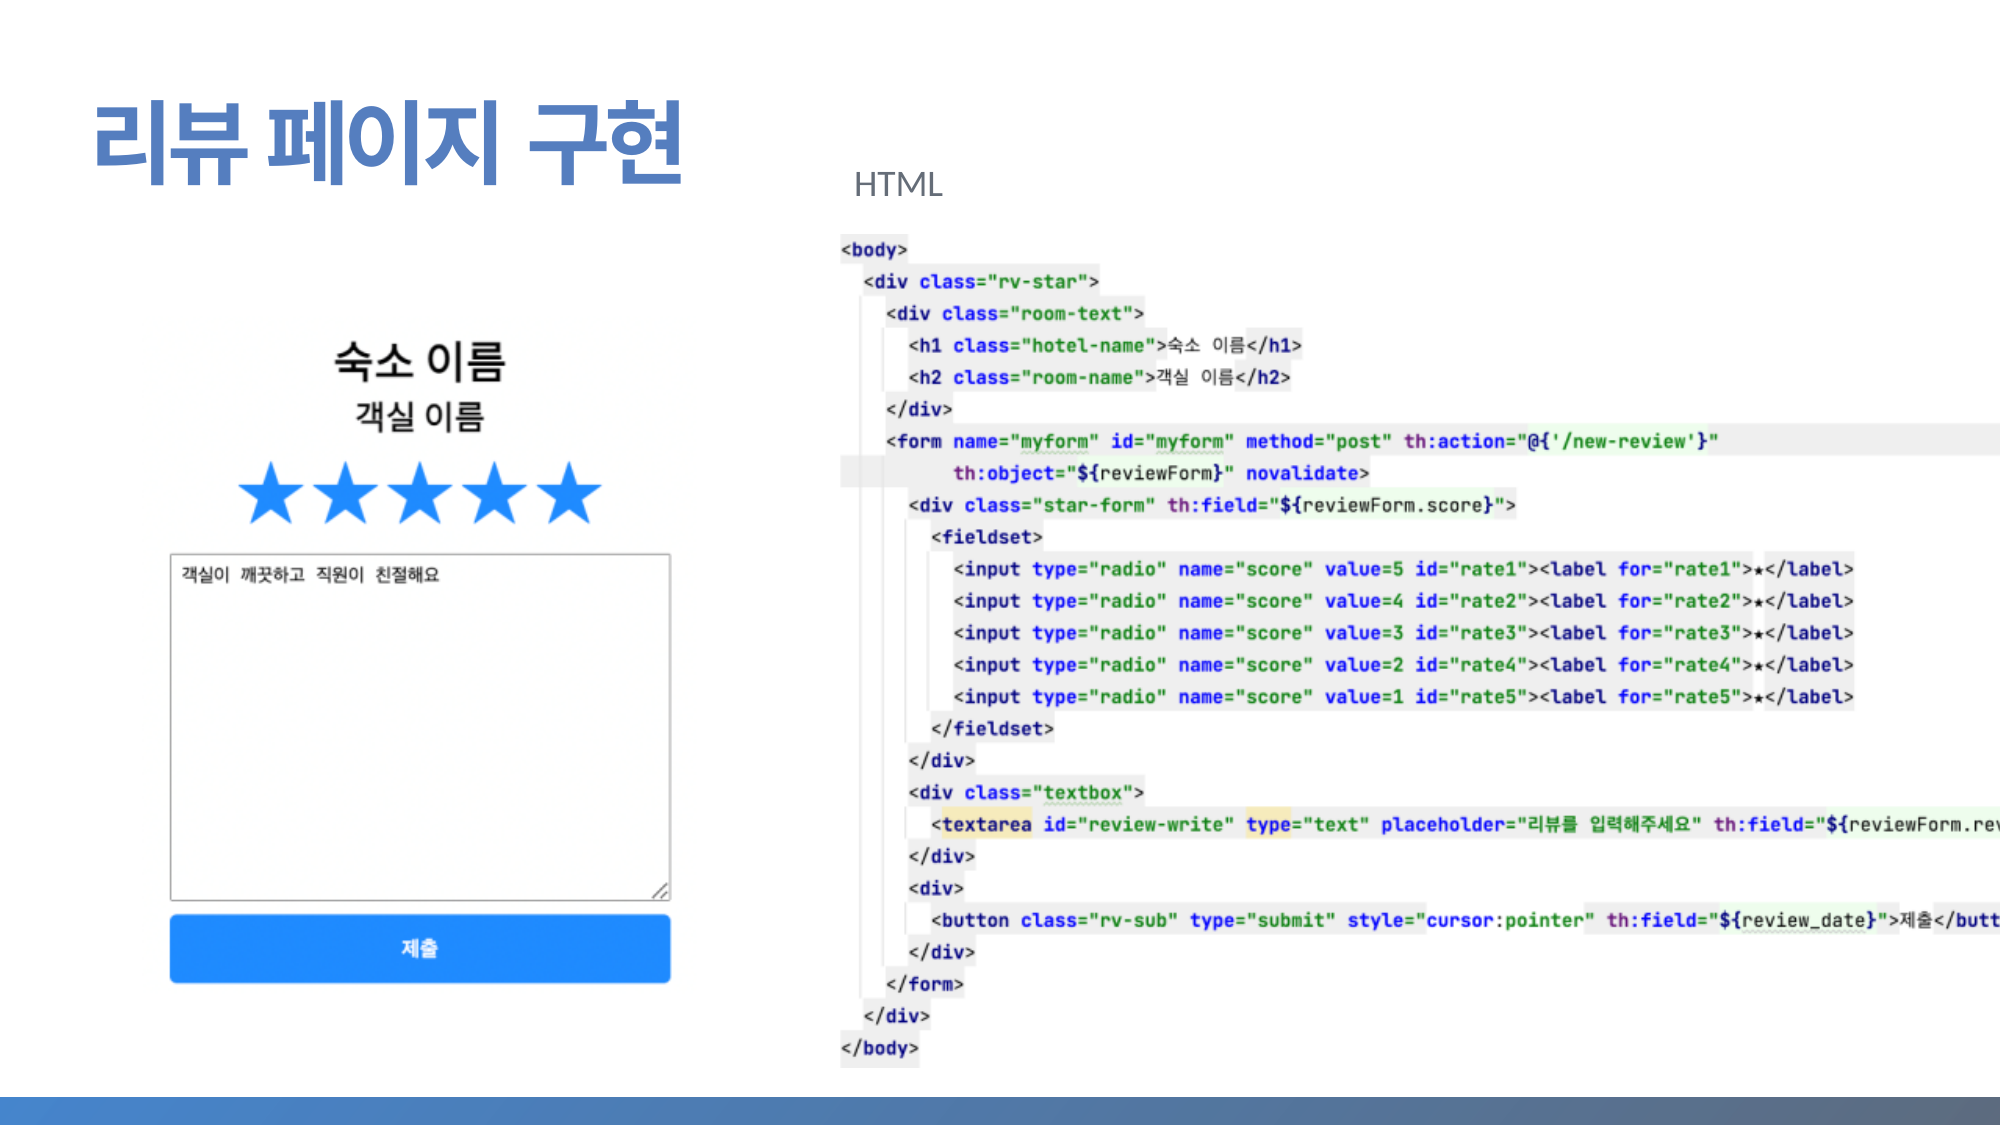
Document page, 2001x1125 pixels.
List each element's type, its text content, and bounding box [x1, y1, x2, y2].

text_box 리뷰 페이지 구현 [0, 78, 840, 204]
text_box HTML [839, 151, 1231, 212]
text_box [0, 1097, 2000, 1125]
picture [839, 234, 2000, 1068]
picture [142, 316, 697, 994]
